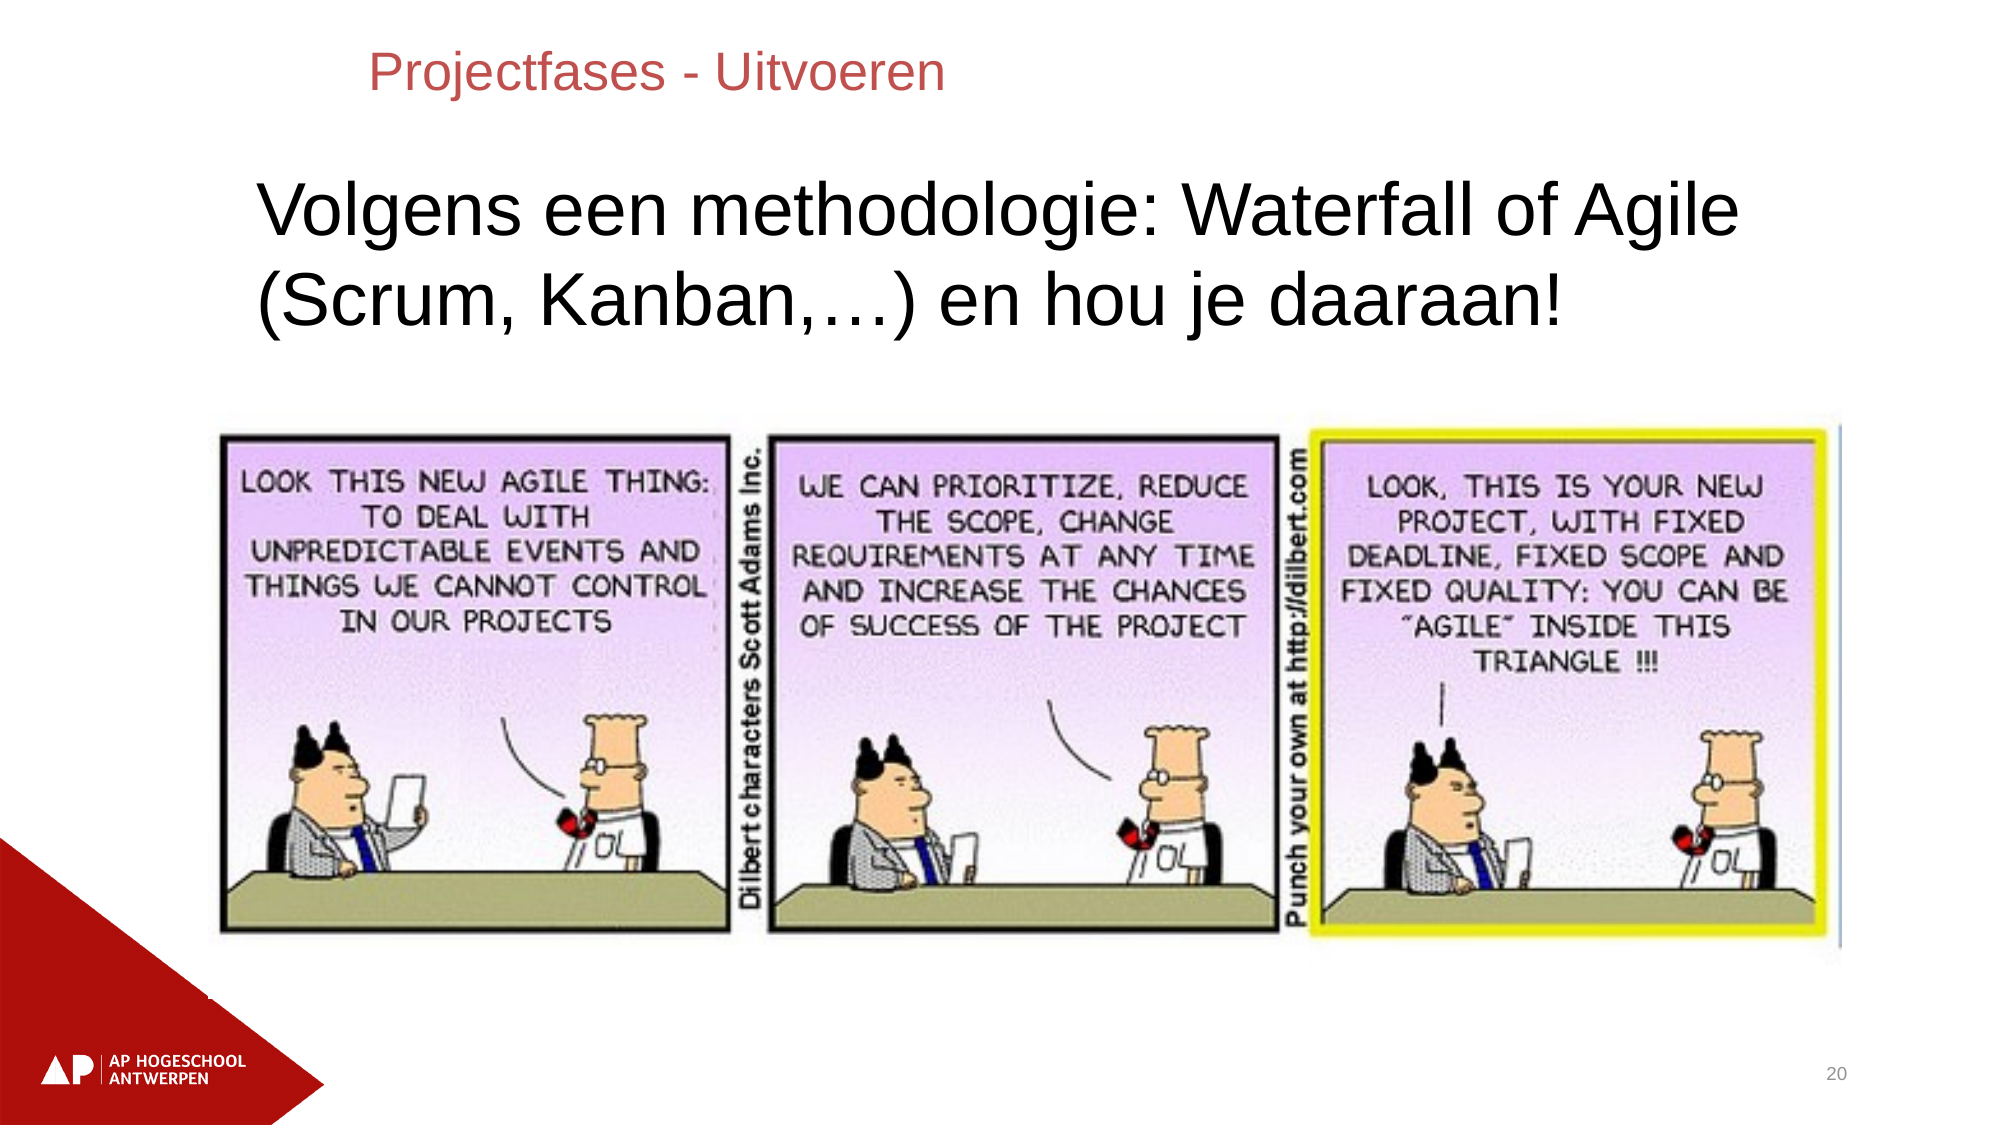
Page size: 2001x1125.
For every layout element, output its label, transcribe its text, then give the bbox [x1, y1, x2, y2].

text_box Projectfases - Uitvoeren [368, 26, 1632, 160]
slide_number 20 [1684, 1042, 1863, 1103]
text_box Volgens een methodologie: Waterfall of Agile (Scrum, Kanban,…) en hou je daaraan! [256, 160, 1863, 965]
picture [0, 373, 1842, 1125]
